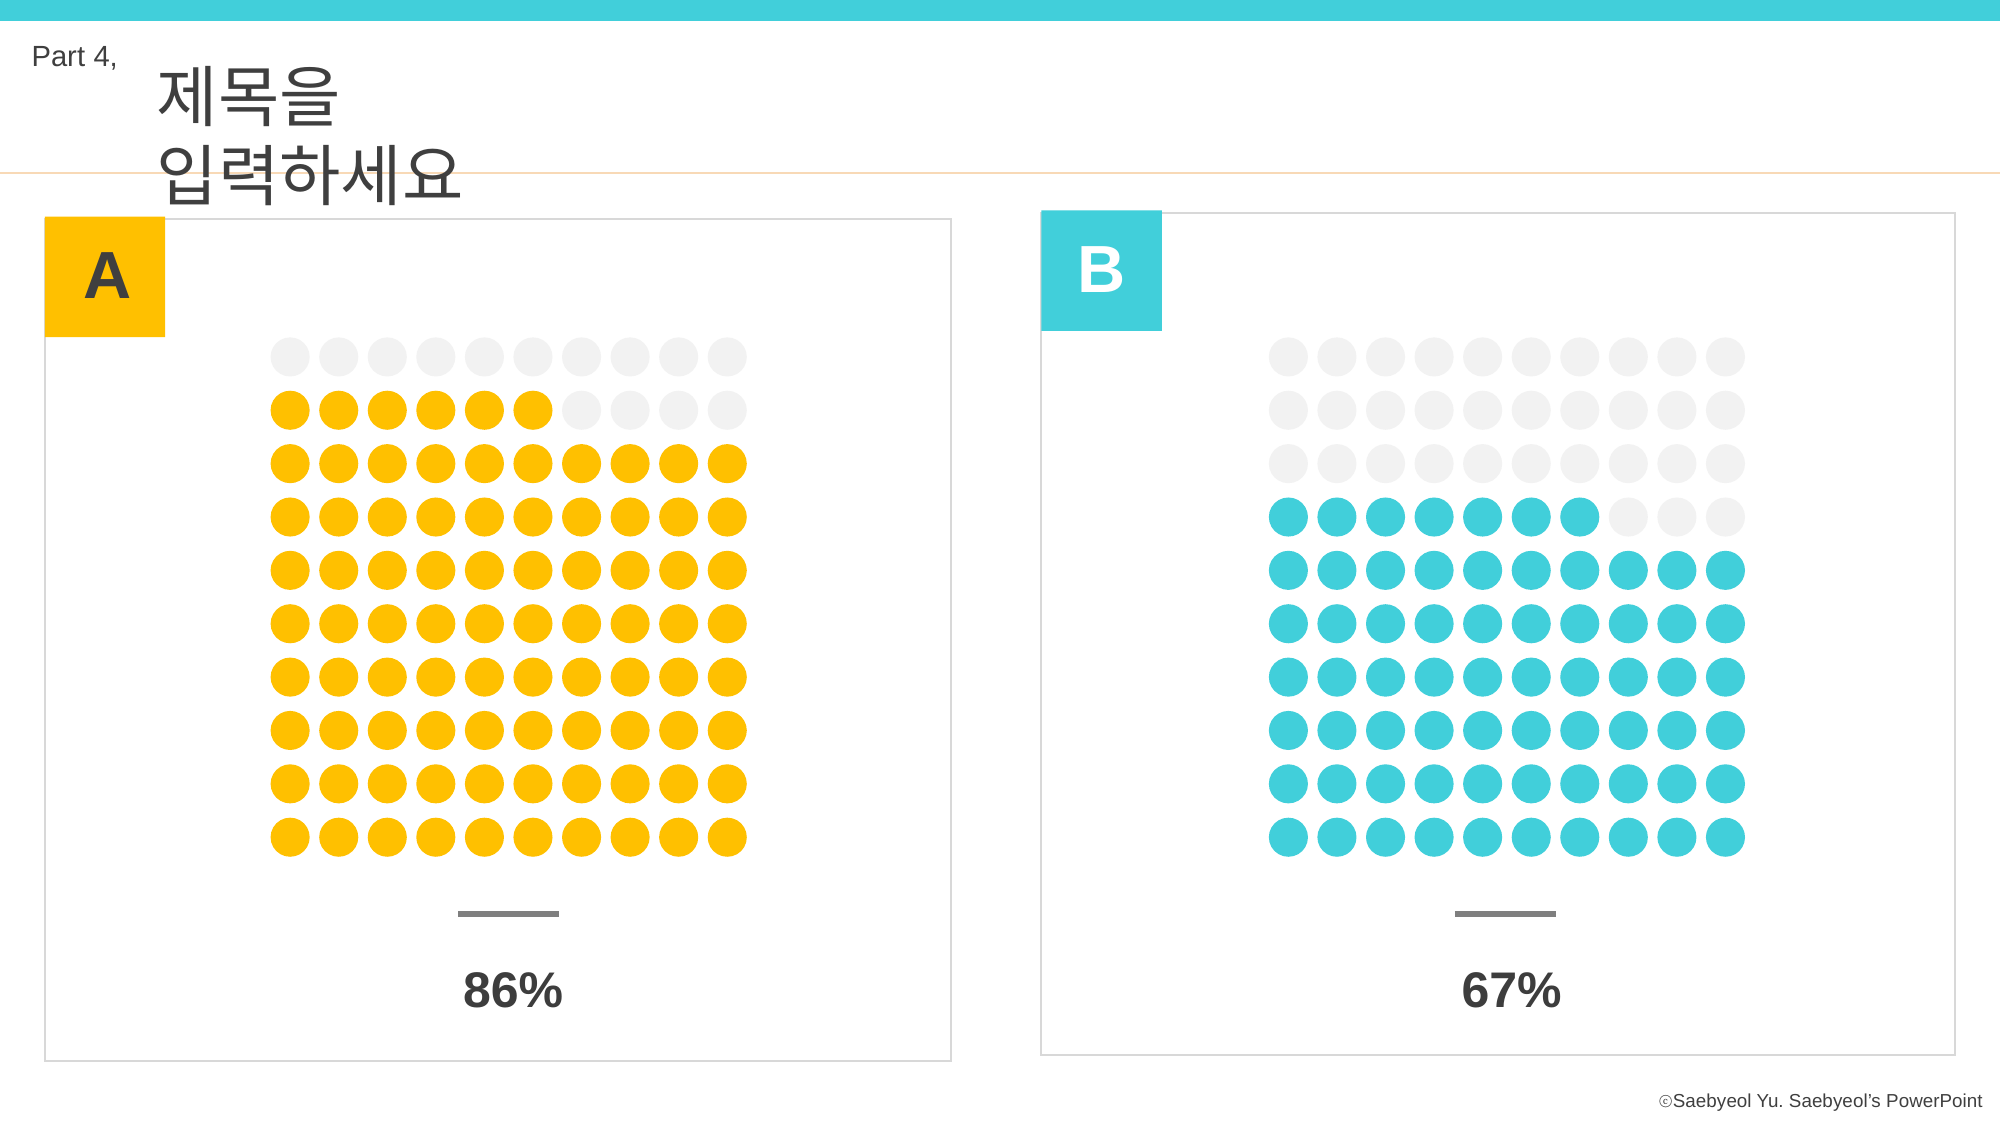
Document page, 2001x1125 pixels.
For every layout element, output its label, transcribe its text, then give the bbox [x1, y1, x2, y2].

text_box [270, 337, 748, 858]
text_box 제목을 입력하세요 [141, 185, 681, 218]
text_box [1041, 210, 1163, 332]
text_box A [68, 224, 147, 319]
text_box [0, 0, 2000, 21]
text_box [1041, 212, 1955, 1056]
text_box 67% [1436, 949, 1587, 1025]
text_box [44, 216, 166, 338]
text_box Part 4, [16, 29, 300, 80]
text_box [1268, 337, 1746, 858]
text_box 86% [444, 949, 582, 1025]
text_box [45, 218, 951, 1061]
text_box 제목을 입력하세요 [141, 46, 681, 172]
